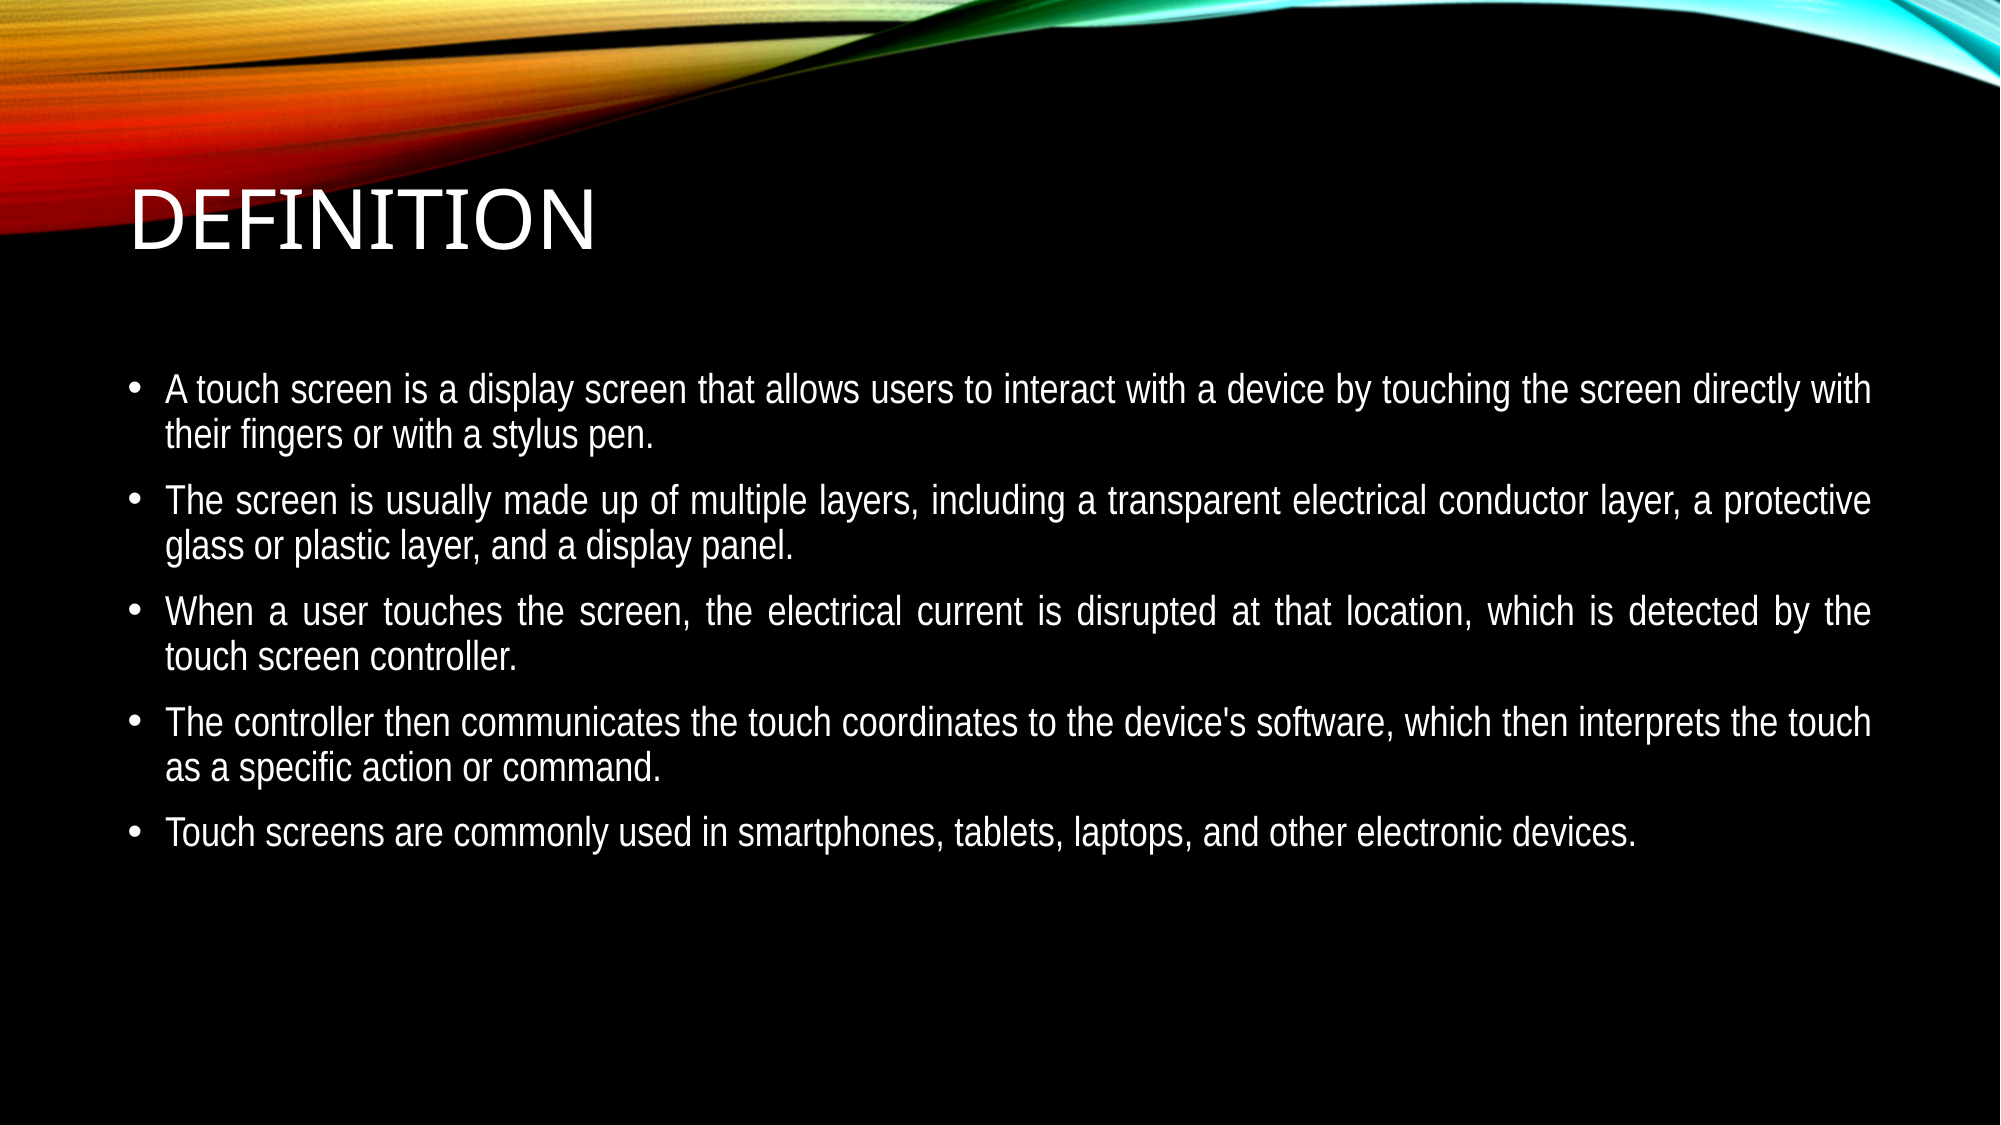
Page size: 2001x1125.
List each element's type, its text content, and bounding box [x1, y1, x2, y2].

list A touch screen is a display screen that allows users to interact with a device by touching the screen directly with their fingers or with a stylus pen. The screen is usually made up of multiple layers, including a transparent electrical conductor layer, a protective glass or plastic layer, and a display panel. When a user touches the screen, the electrical current is disrupted at that location, which is detected by the touch screen controller. The controller then communicates the touch coordinates to the device's software, which then interprets the touch as a specific action or command. Touch screens are commonly used in smartphones, tablets, laptops, and other electronic devices. [112, 360, 1888, 1021]
picture [0, 0, 2000, 237]
title Definition [112, 116, 1525, 329]
